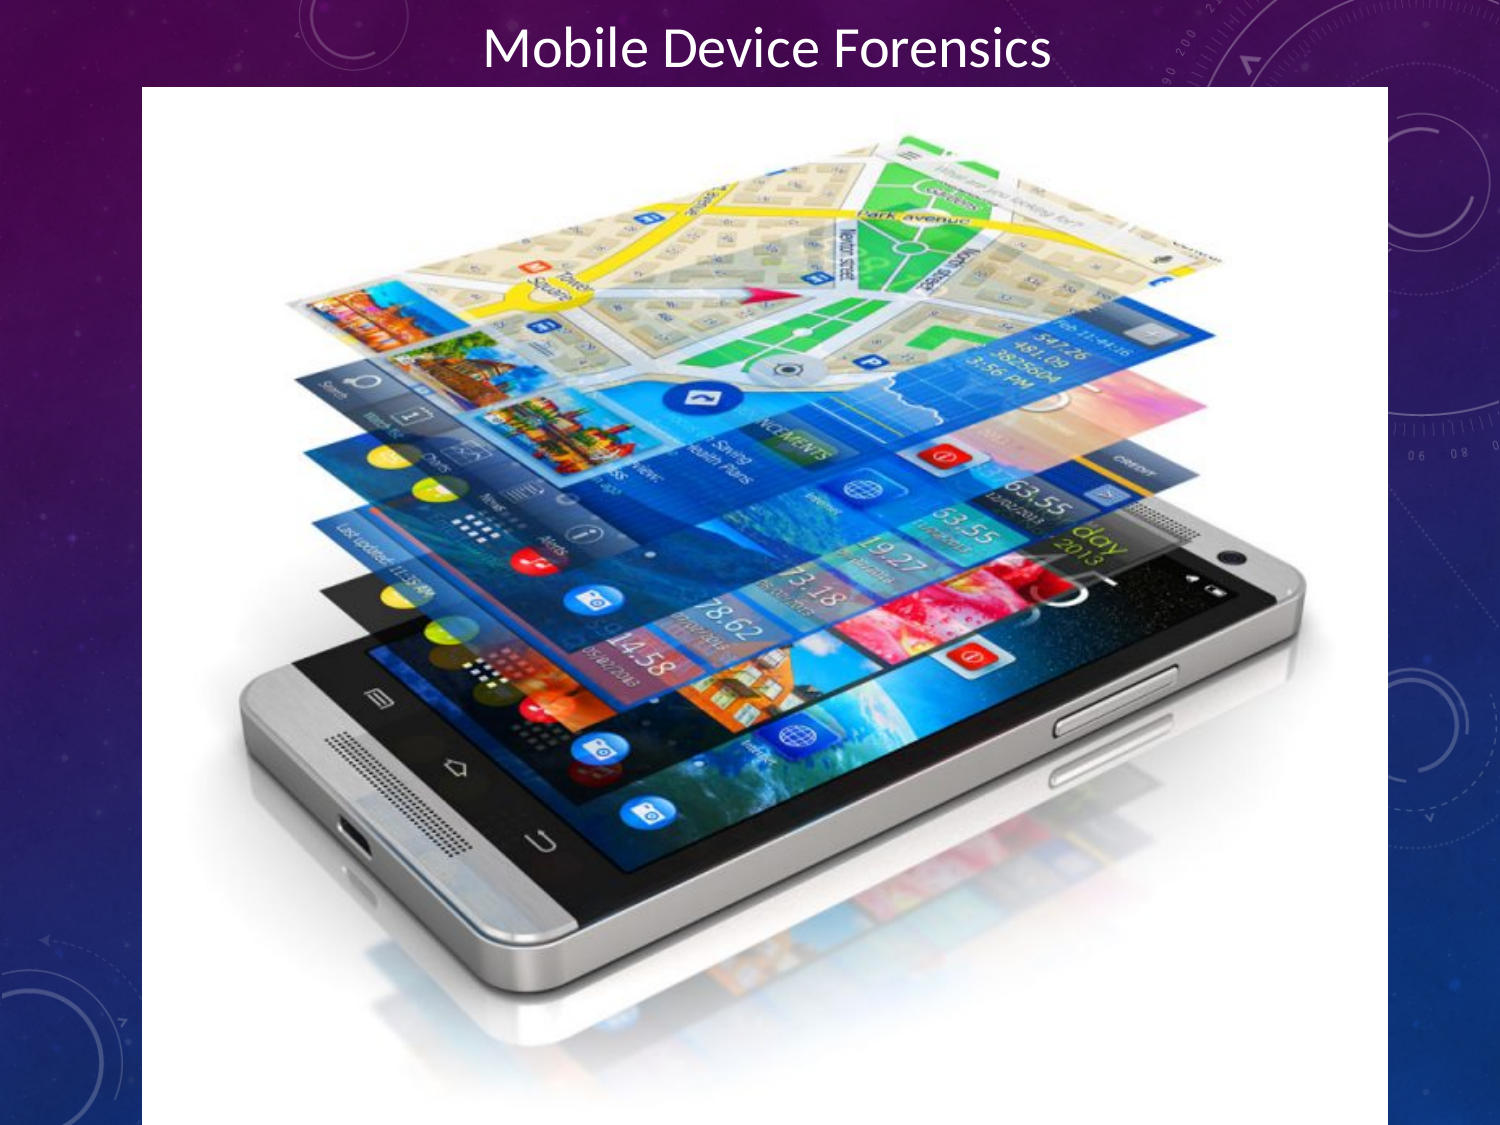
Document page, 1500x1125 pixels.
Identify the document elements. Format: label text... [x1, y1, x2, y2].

picture [0, 0, 1500, 1125]
text_box Mobile Device Forensics [467, 1, 1068, 86]
